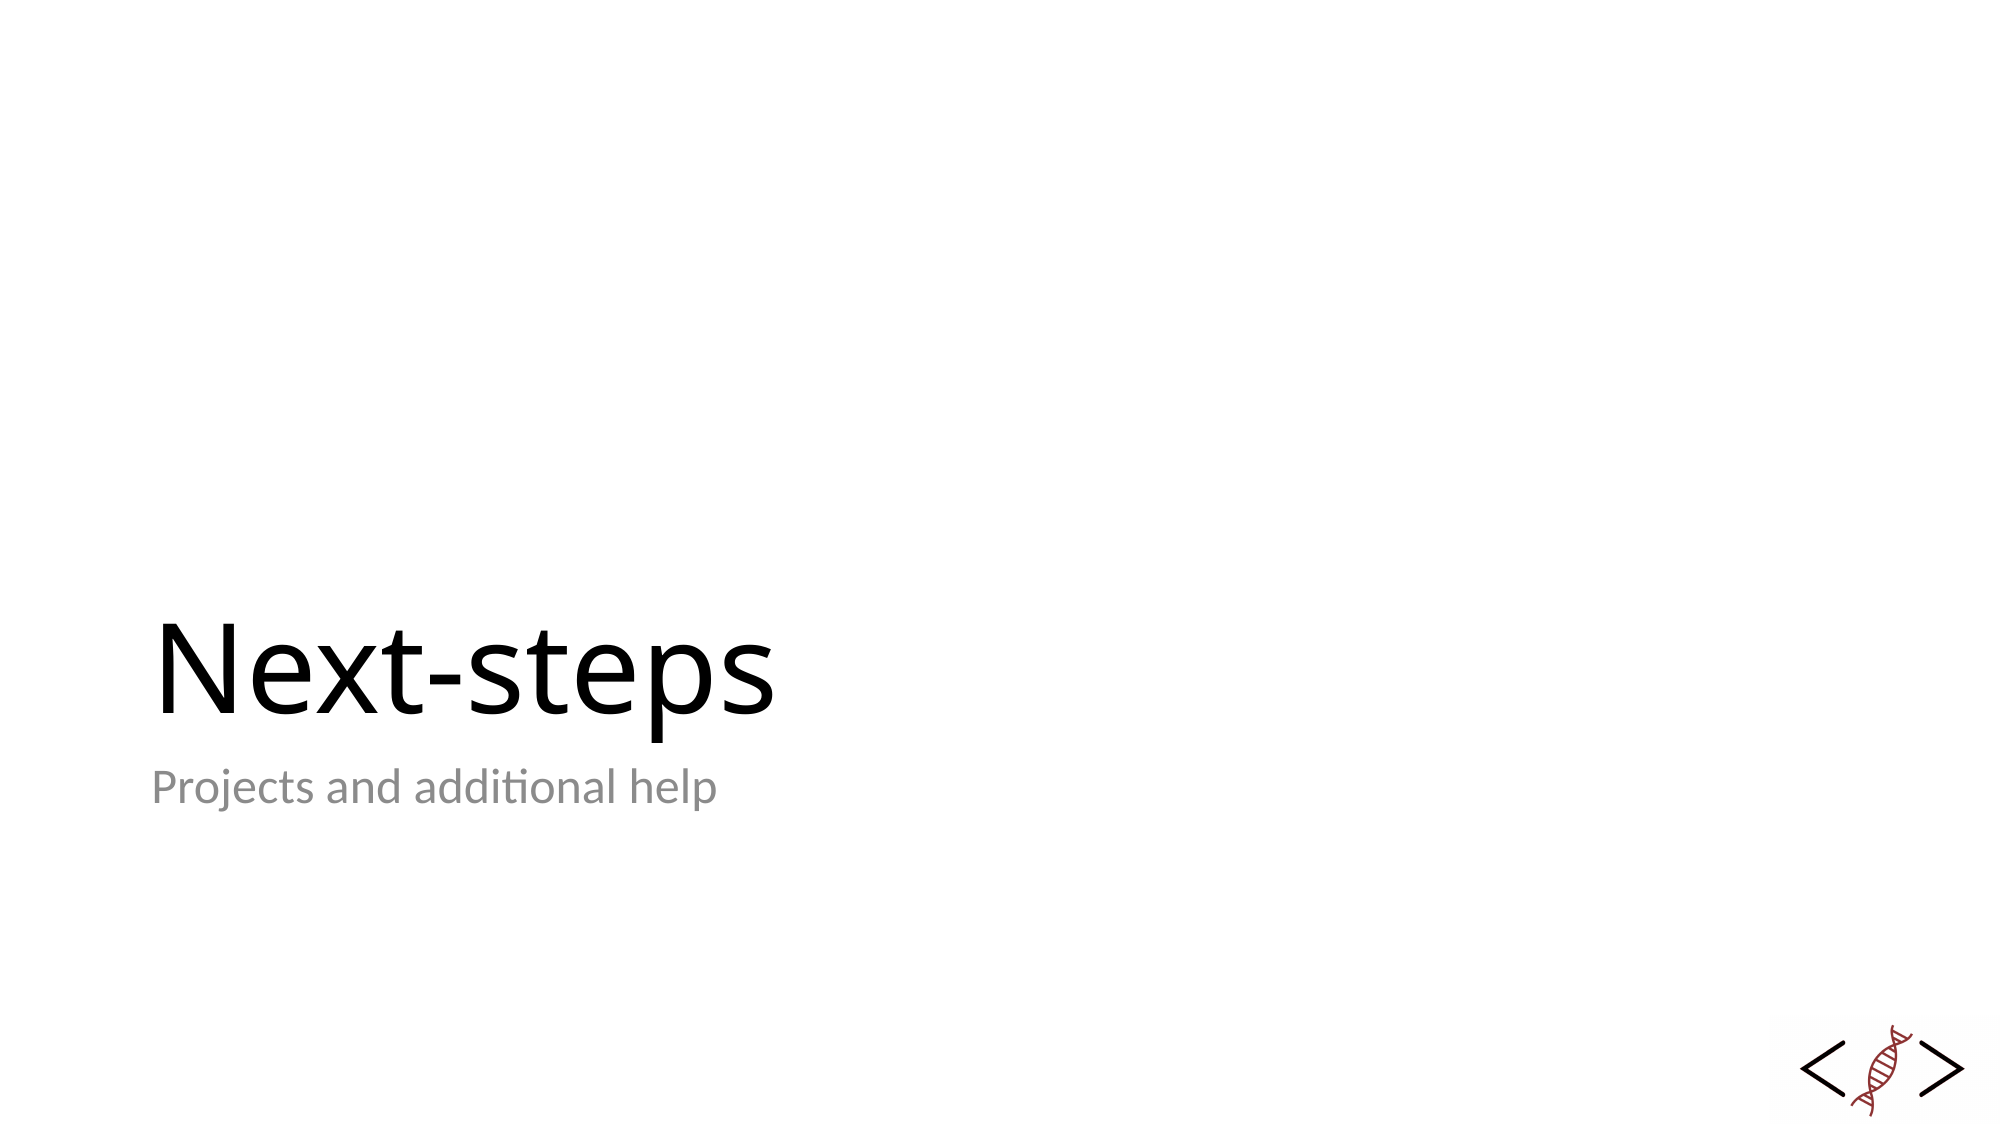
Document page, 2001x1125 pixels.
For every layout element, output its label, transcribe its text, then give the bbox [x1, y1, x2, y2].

list Projects and additional help [136, 752, 1862, 999]
title Next-steps [136, 280, 1862, 749]
picture [1769, 1015, 2000, 1124]
